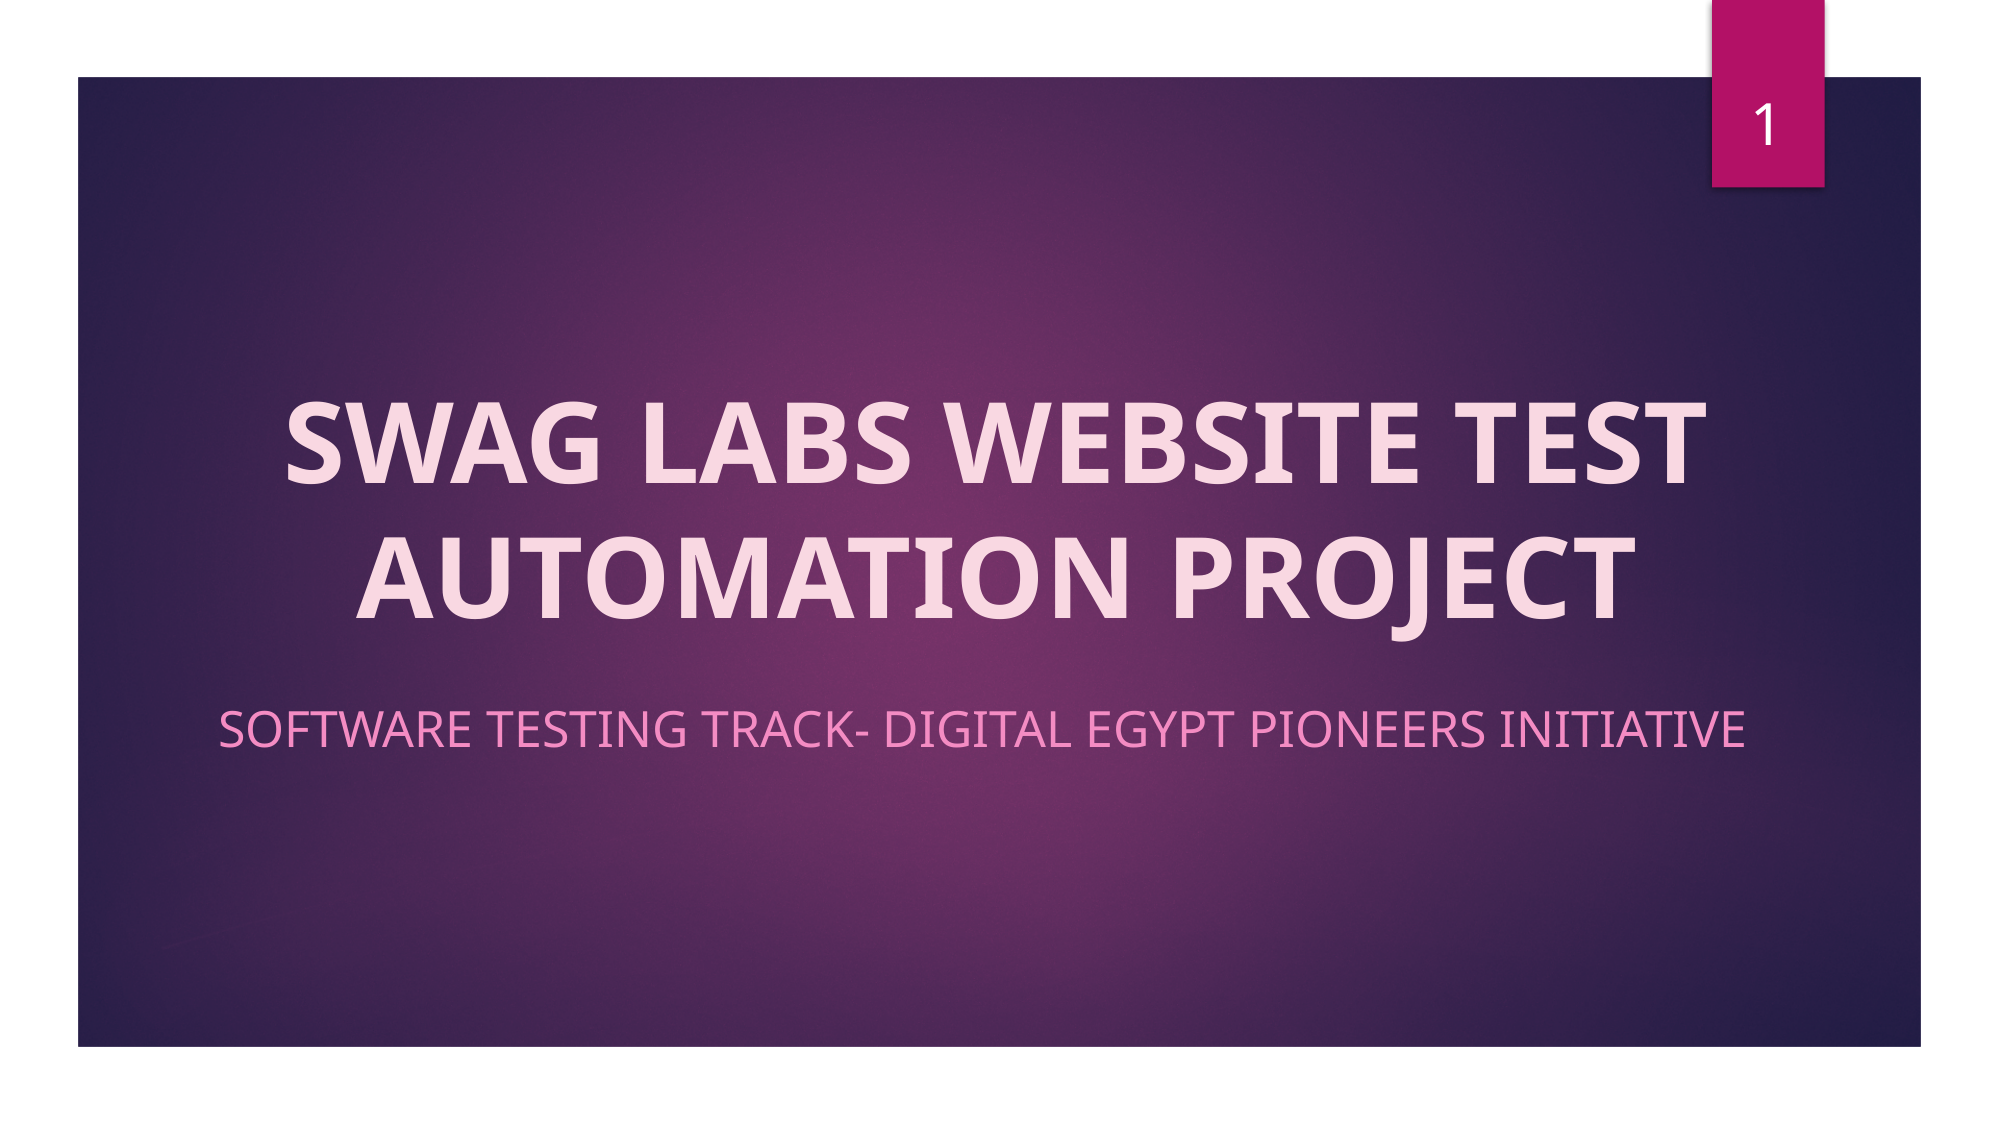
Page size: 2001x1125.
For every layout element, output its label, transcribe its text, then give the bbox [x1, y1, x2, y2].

slide_number 1 [1698, 48, 1836, 175]
subtitle SOFTWARE TESTING TRACK- DIGITAL EGYPT PIONEERS INITIATIVE [189, 690, 1777, 943]
title SWAG LABS WEBSITE TEST AUTOMATION PROJECT [189, 182, 1805, 649]
